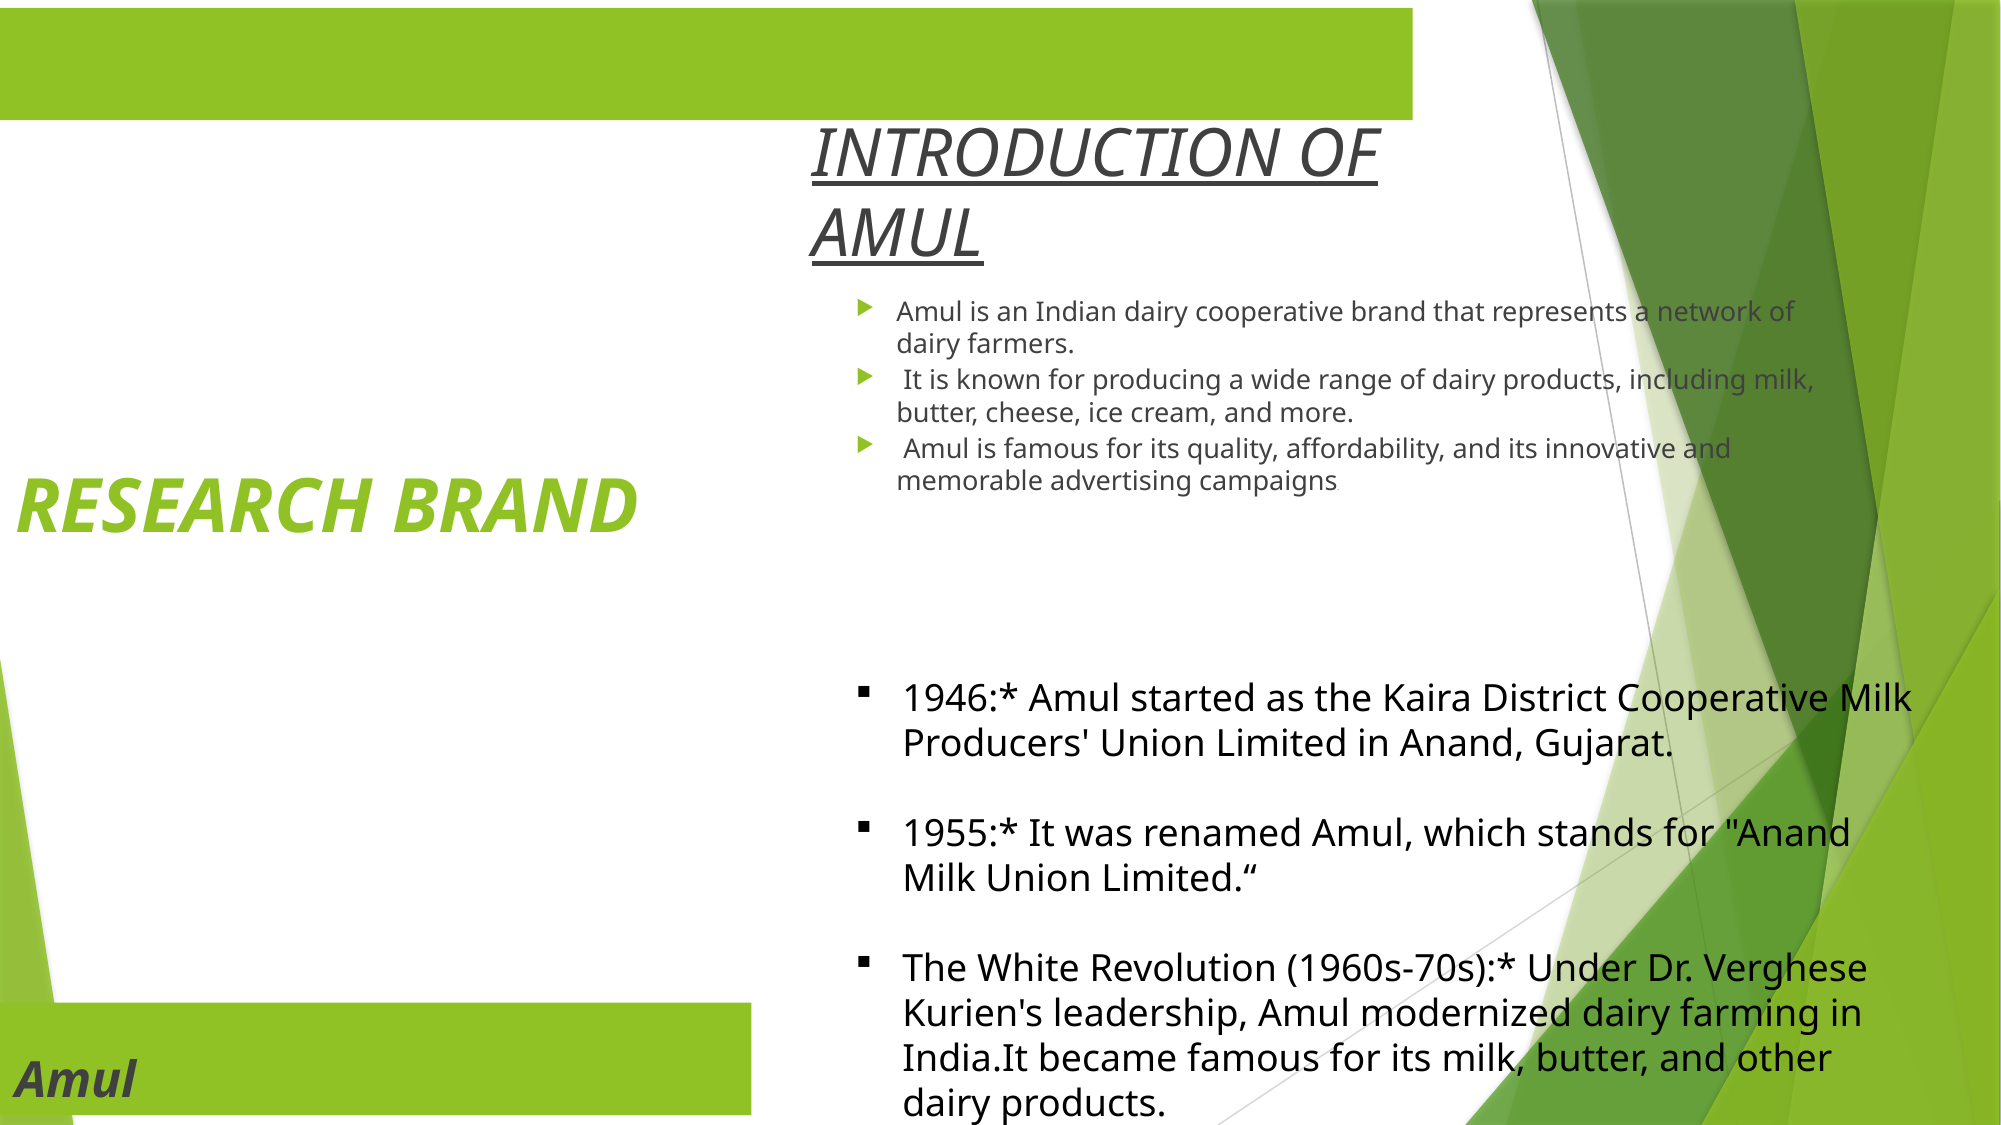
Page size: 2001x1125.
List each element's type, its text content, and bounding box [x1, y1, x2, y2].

title RESEARCH BRAND [0, 450, 1411, 667]
list INTRODUCTION OF AMUL [797, 182, 1485, 277]
list Amul is an Indian dairy cooperative brand that represents a network of dairy farmers. It is known for producing a wide range of dairy products, including milk, butter, cheese, ice cream, and more. Amul is famous for its quality, affordability, and its innovative and memorable advertising campaigns. [840, 287, 1869, 521]
list AMUL [0, 7, 1413, 121]
list Amul [0, 1002, 752, 1116]
text_box 1946:* Amul started as the Kaira District Cooperative Milk Producers' Union Limited in Anand, Gujarat. 1955:* It was renamed Amul, which stands for "Anand Milk Union Limited.“ The White Revolution (1960s-70s):* Under Dr. Verghese Kurien's leadership, Amul modernized dairy farming in India.It became famous for its milk, butter, and other dairy products. [840, 666, 1932, 1125]
